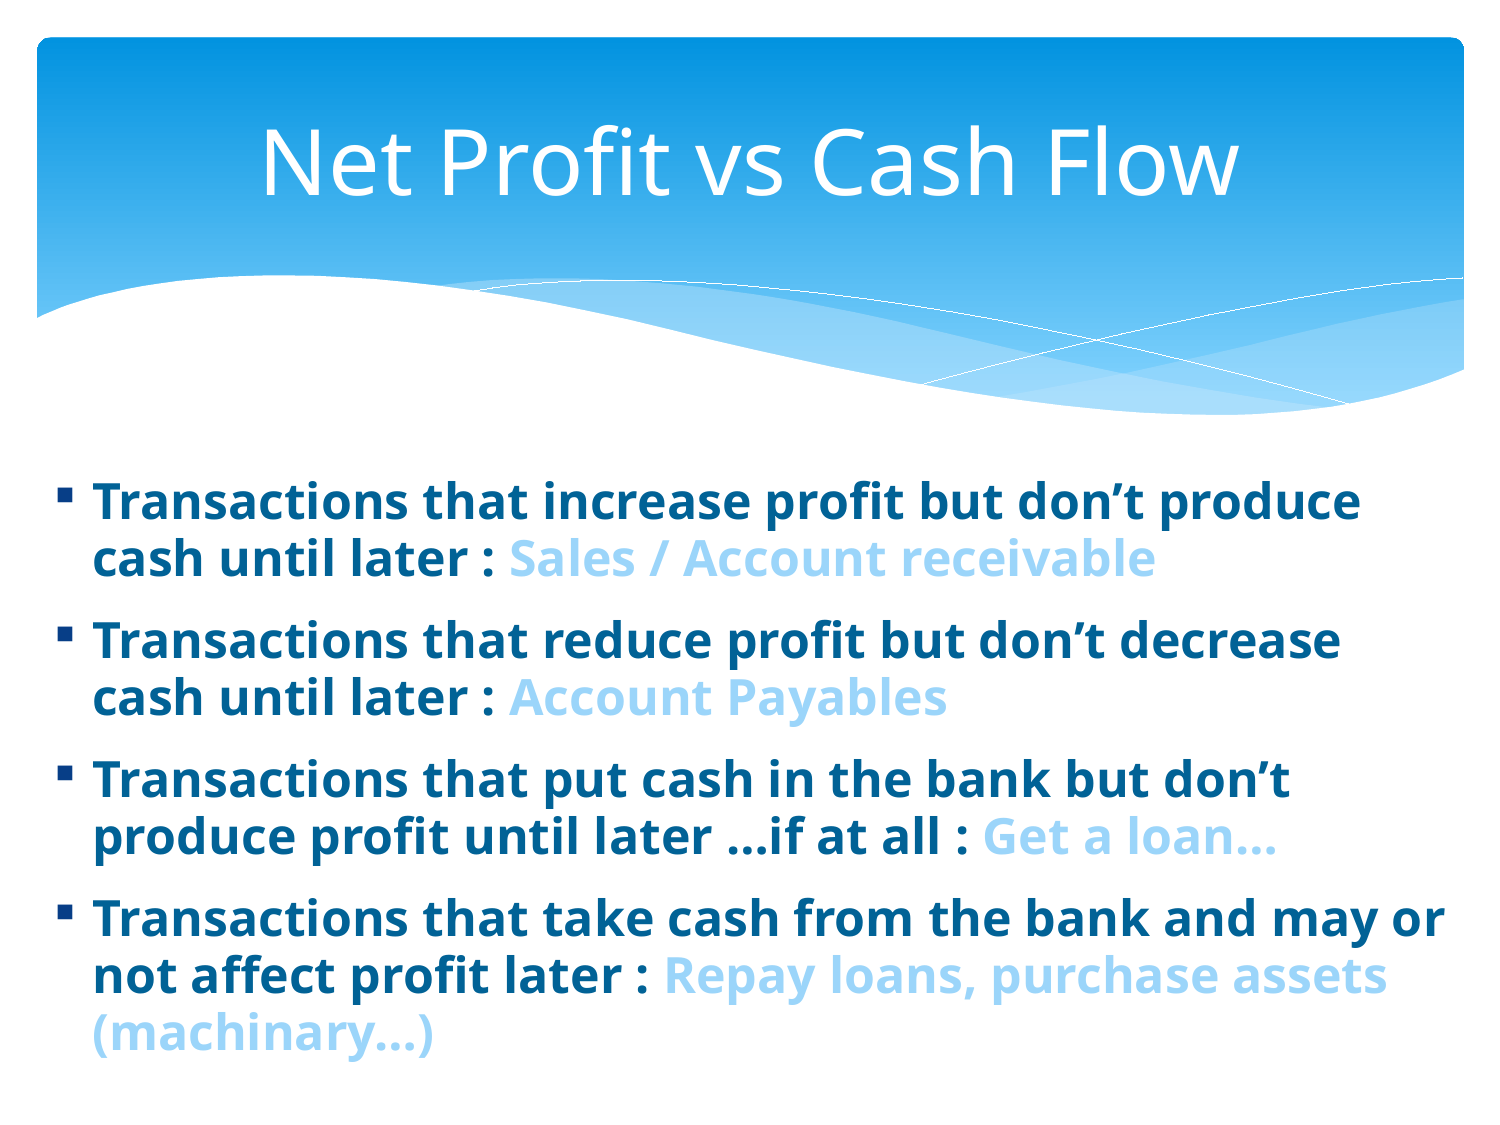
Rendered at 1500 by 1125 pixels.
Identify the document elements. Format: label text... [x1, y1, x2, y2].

title Net Profit vs Cash Flow [75, 55, 1425, 261]
text_box Transactions that increase profit but don’t produce cash until later : Sales / Account receivable Transactions that reduce profit but don’t decrease cash until later : Account Payables Transactions that put cash in the bank but don’t produce profit until later …if at all : Get a loan… Transactions that take cash from the bank and may or not affect profit later : Repay loans, purchase assets (machinary…) [40, 308, 1475, 980]
